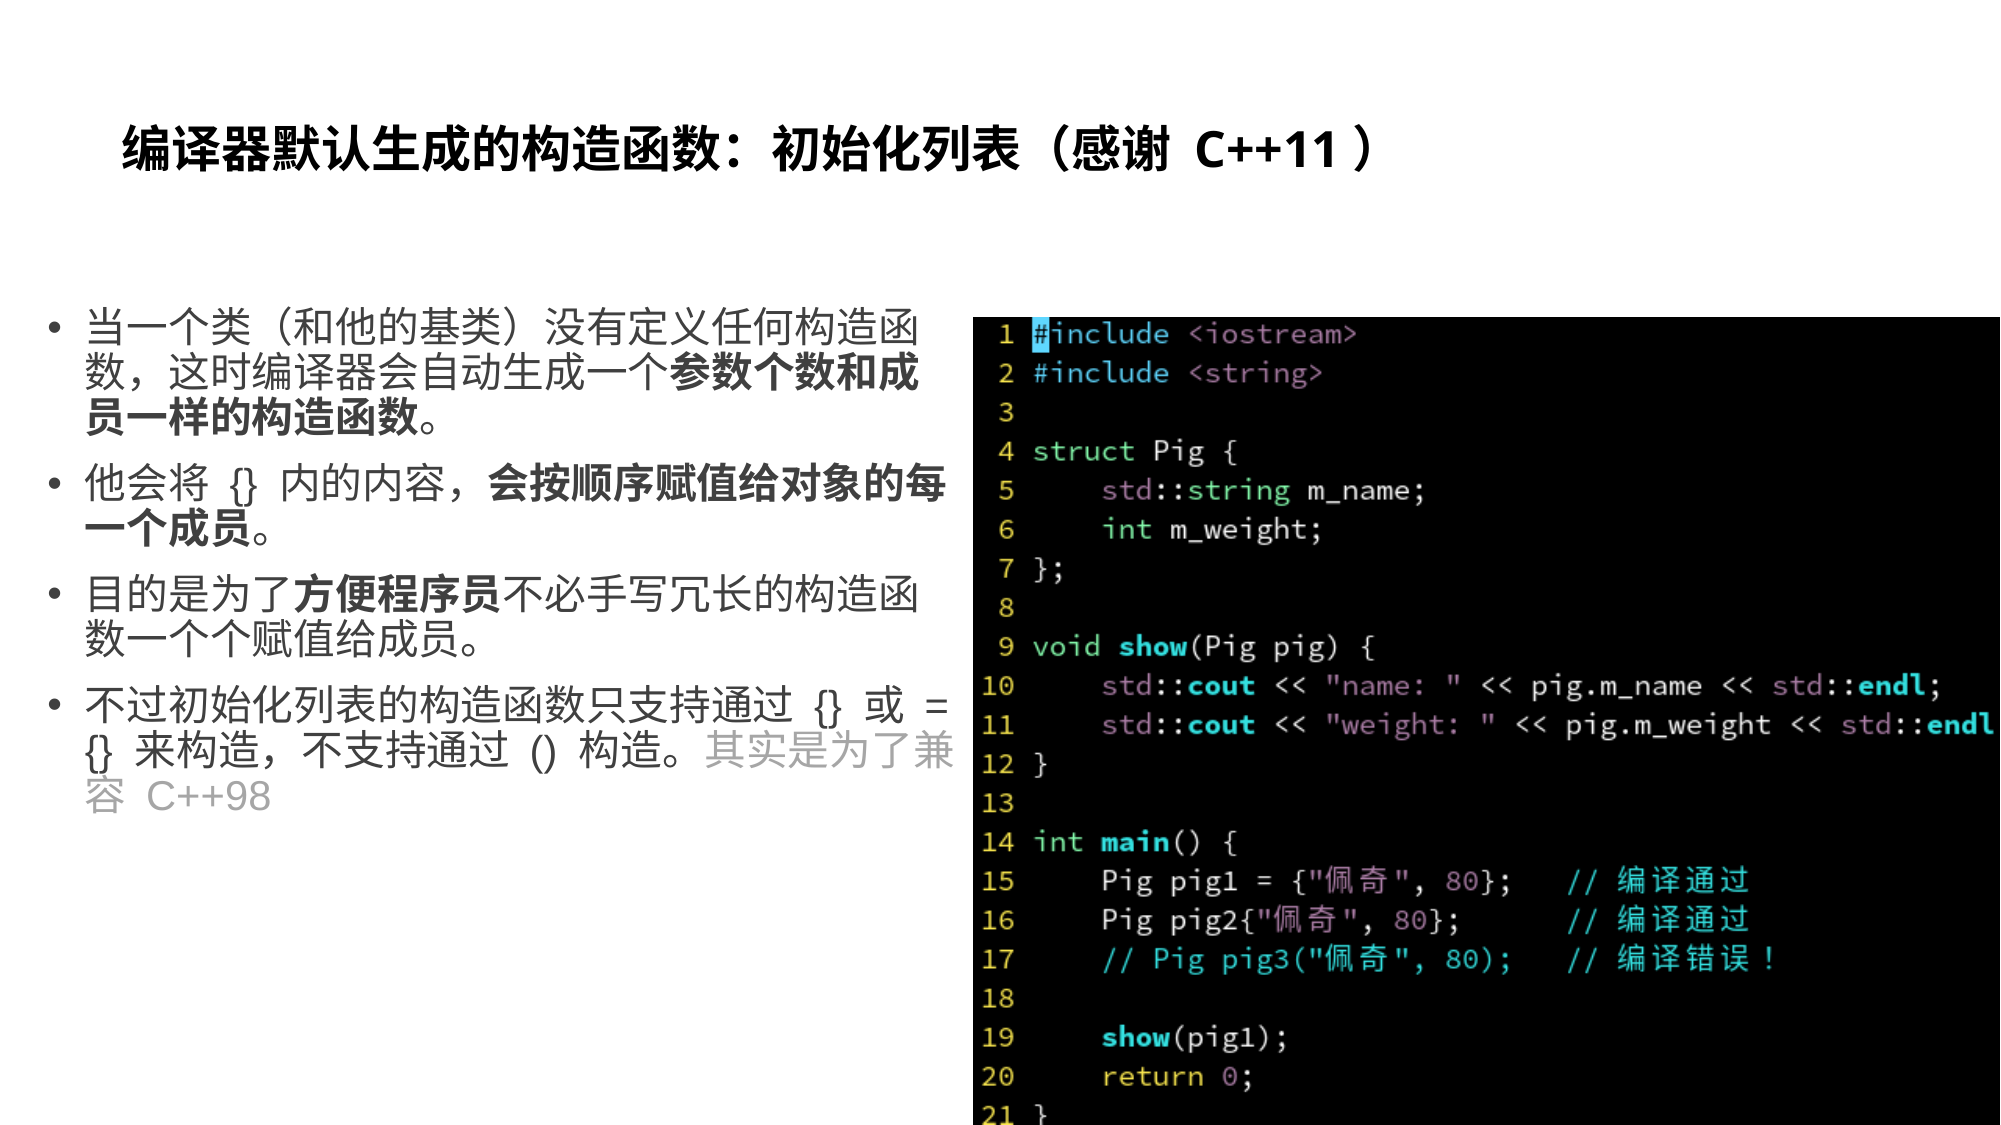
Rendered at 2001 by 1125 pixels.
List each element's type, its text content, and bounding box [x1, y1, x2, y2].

picture [973, 317, 2000, 1125]
title 编译器默认生成的构造函数：初始化列表（感谢 C++11） [106, 42, 1832, 260]
list 当一个类（和他的基类）没有定义任何构造函数，这时编译器会自动生成一个参数个数和成员一样的构造函数。 他会将 {} 内的内容，会按顺序赋值给对象的每一个成员。 目的是为了方便程序员不必手写冗长的构造函数一个个赋值给成员。 不过初始化列表的构造函数只支持通过 {} 或 = {} 来构造，不支持通过 () 构造。其实是为了兼容 C++98 [32, 299, 974, 1014]
